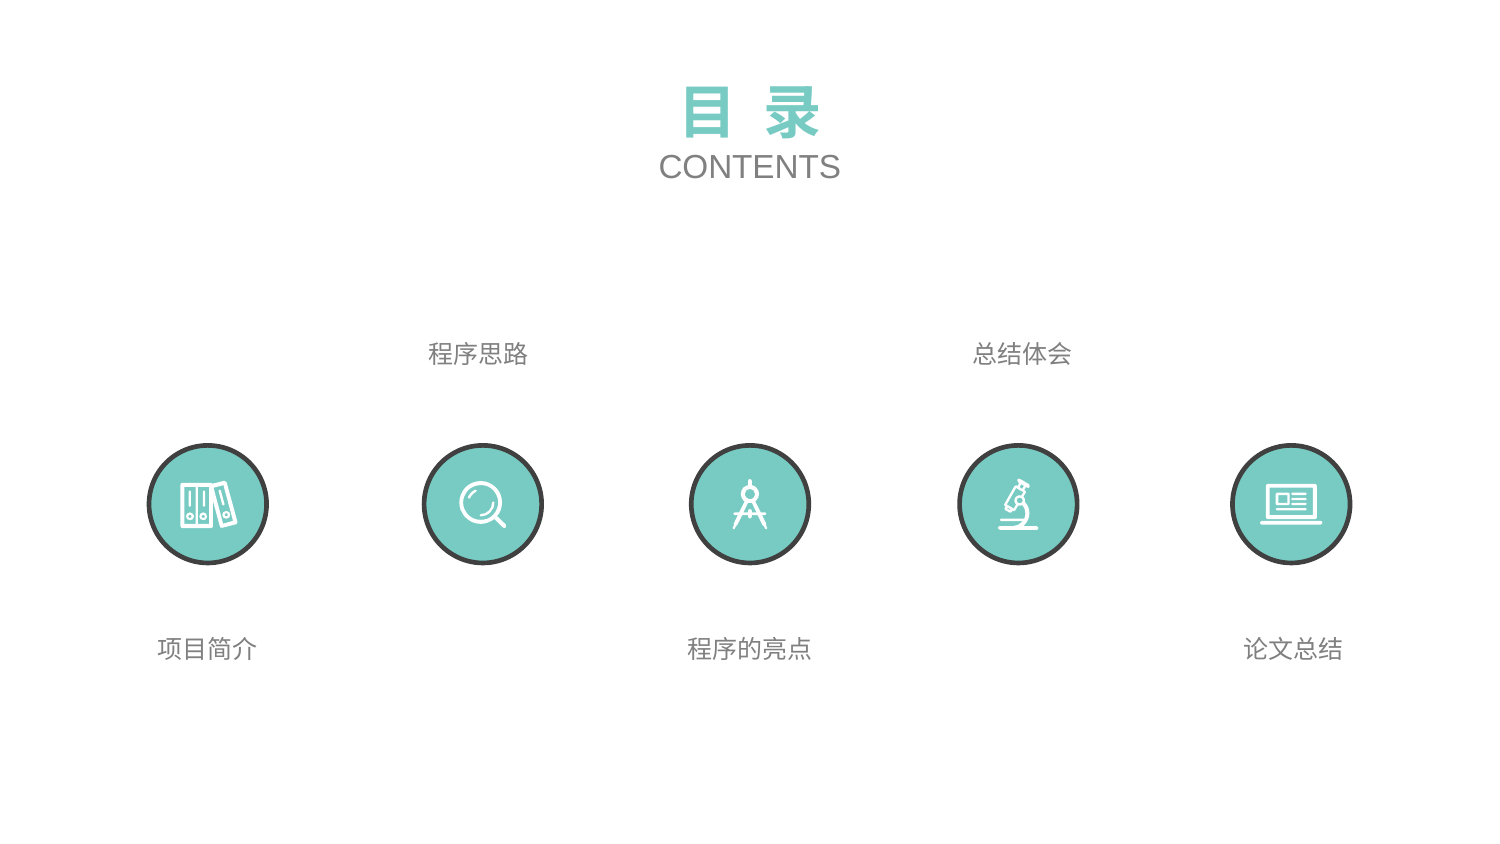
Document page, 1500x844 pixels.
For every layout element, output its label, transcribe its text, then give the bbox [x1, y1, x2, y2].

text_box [690, 445, 810, 564]
text_box 程序思路 [414, 330, 544, 376]
text_box 论文总结 [1228, 625, 1359, 671]
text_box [148, 445, 267, 564]
text_box 程序的亮点 [672, 625, 828, 671]
text_box 总结体会 [957, 330, 1088, 376]
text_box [1232, 445, 1351, 564]
text_box 目 录 CONTENTS [628, 67, 872, 192]
text_box 项目简介 [114, 625, 302, 671]
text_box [959, 445, 1078, 564]
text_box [423, 445, 542, 564]
